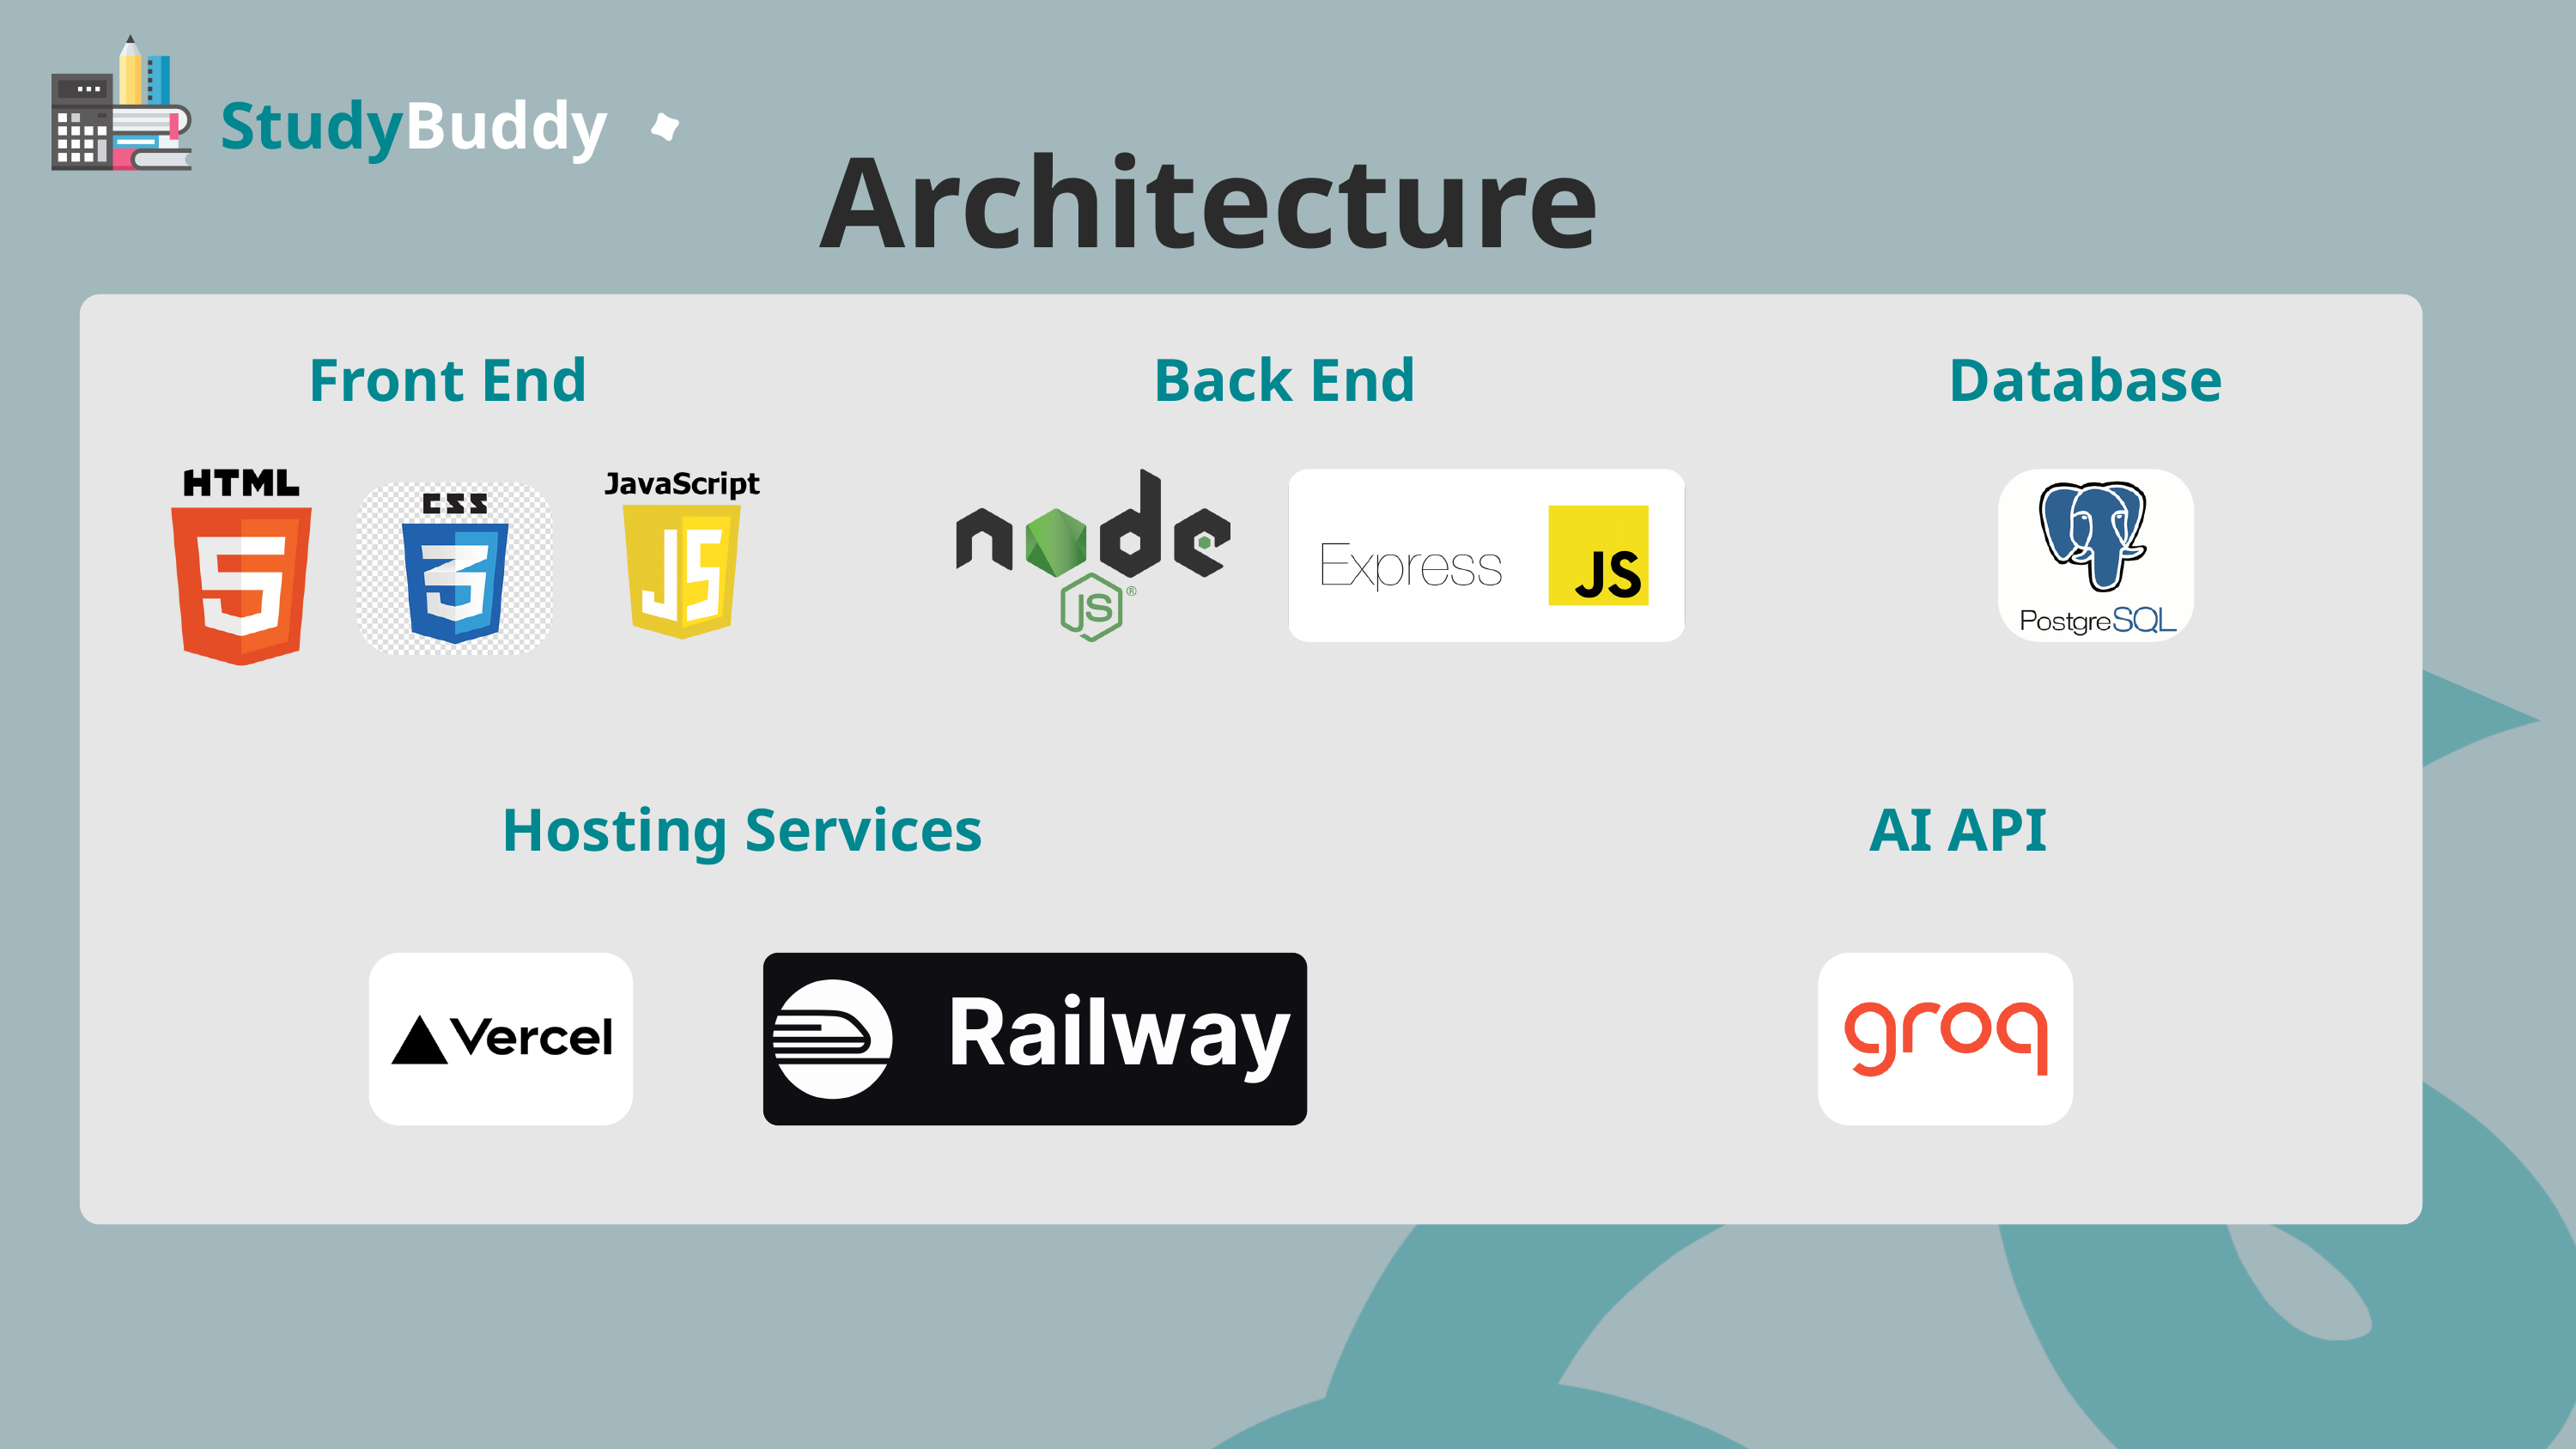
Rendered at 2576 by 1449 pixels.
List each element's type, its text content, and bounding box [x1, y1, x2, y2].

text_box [645, 106, 685, 147]
text_box [52, 32, 191, 173]
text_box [1997, 469, 2195, 642]
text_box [1818, 952, 2074, 1126]
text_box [156, 469, 326, 666]
text_box [1194, 672, 2576, 1449]
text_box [356, 482, 553, 656]
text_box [368, 952, 634, 1126]
text_box Architecture [819, 135, 2208, 273]
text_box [762, 952, 1308, 1126]
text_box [583, 469, 781, 642]
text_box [79, 294, 2423, 1225]
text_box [956, 469, 1231, 642]
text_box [1287, 469, 1686, 642]
text_box StudyBuddy [220, 95, 634, 162]
